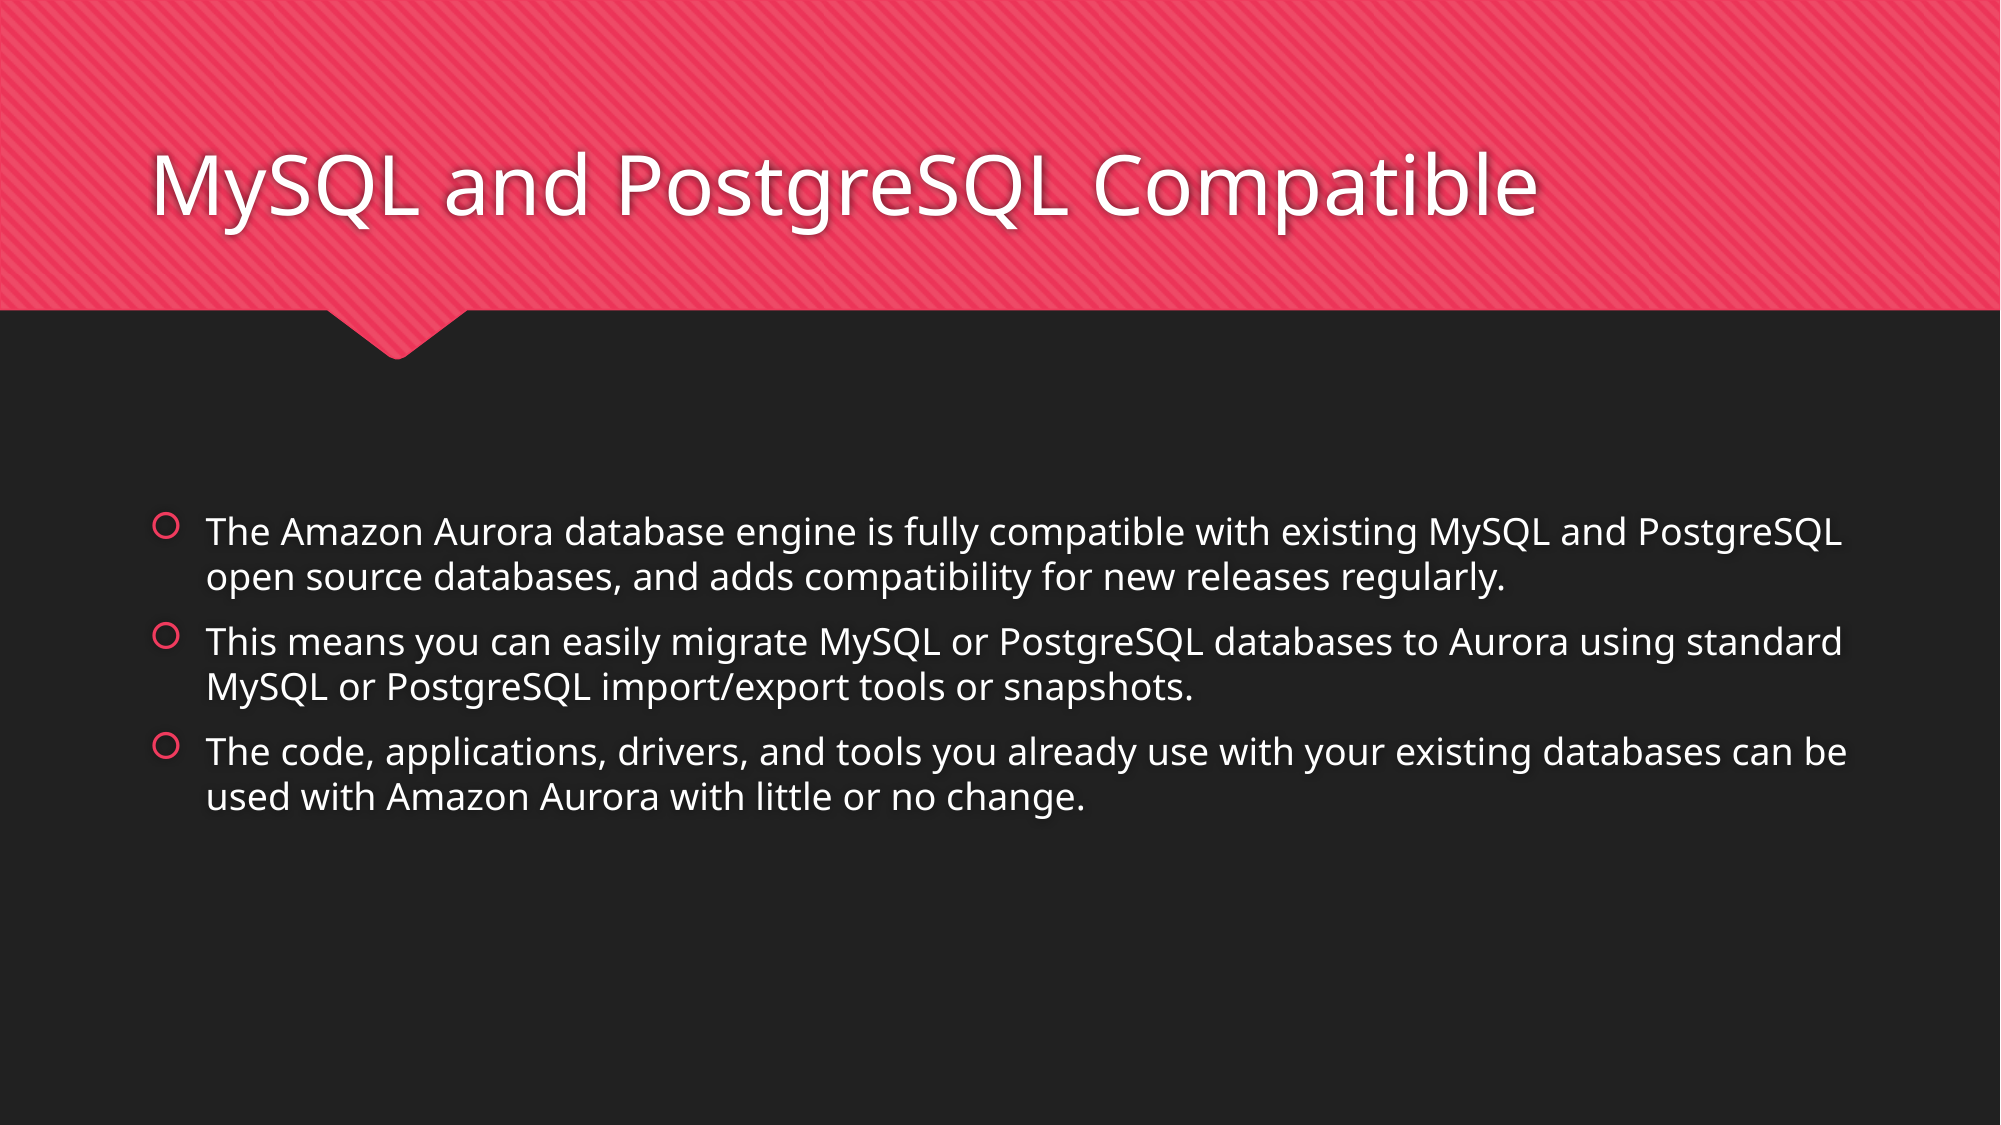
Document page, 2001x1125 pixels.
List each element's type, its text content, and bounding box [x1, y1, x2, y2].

title MySQL and PostgreSQL Compatible [134, 180, 1869, 340]
list The Amazon Aurora database engine is fully compatible with existing MySQL and PostgreSQL open source databases, and adds compatibility for new releases regularly. This means you can easily migrate MySQL or PostgreSQL databases to Aurora using standard MySQL or PostgreSQL import/export tools or snapshots. The code, applications, drivers, and tools you already use with your existing databases can be used with Amazon Aurora with little or no change. [134, 364, 1866, 962]
